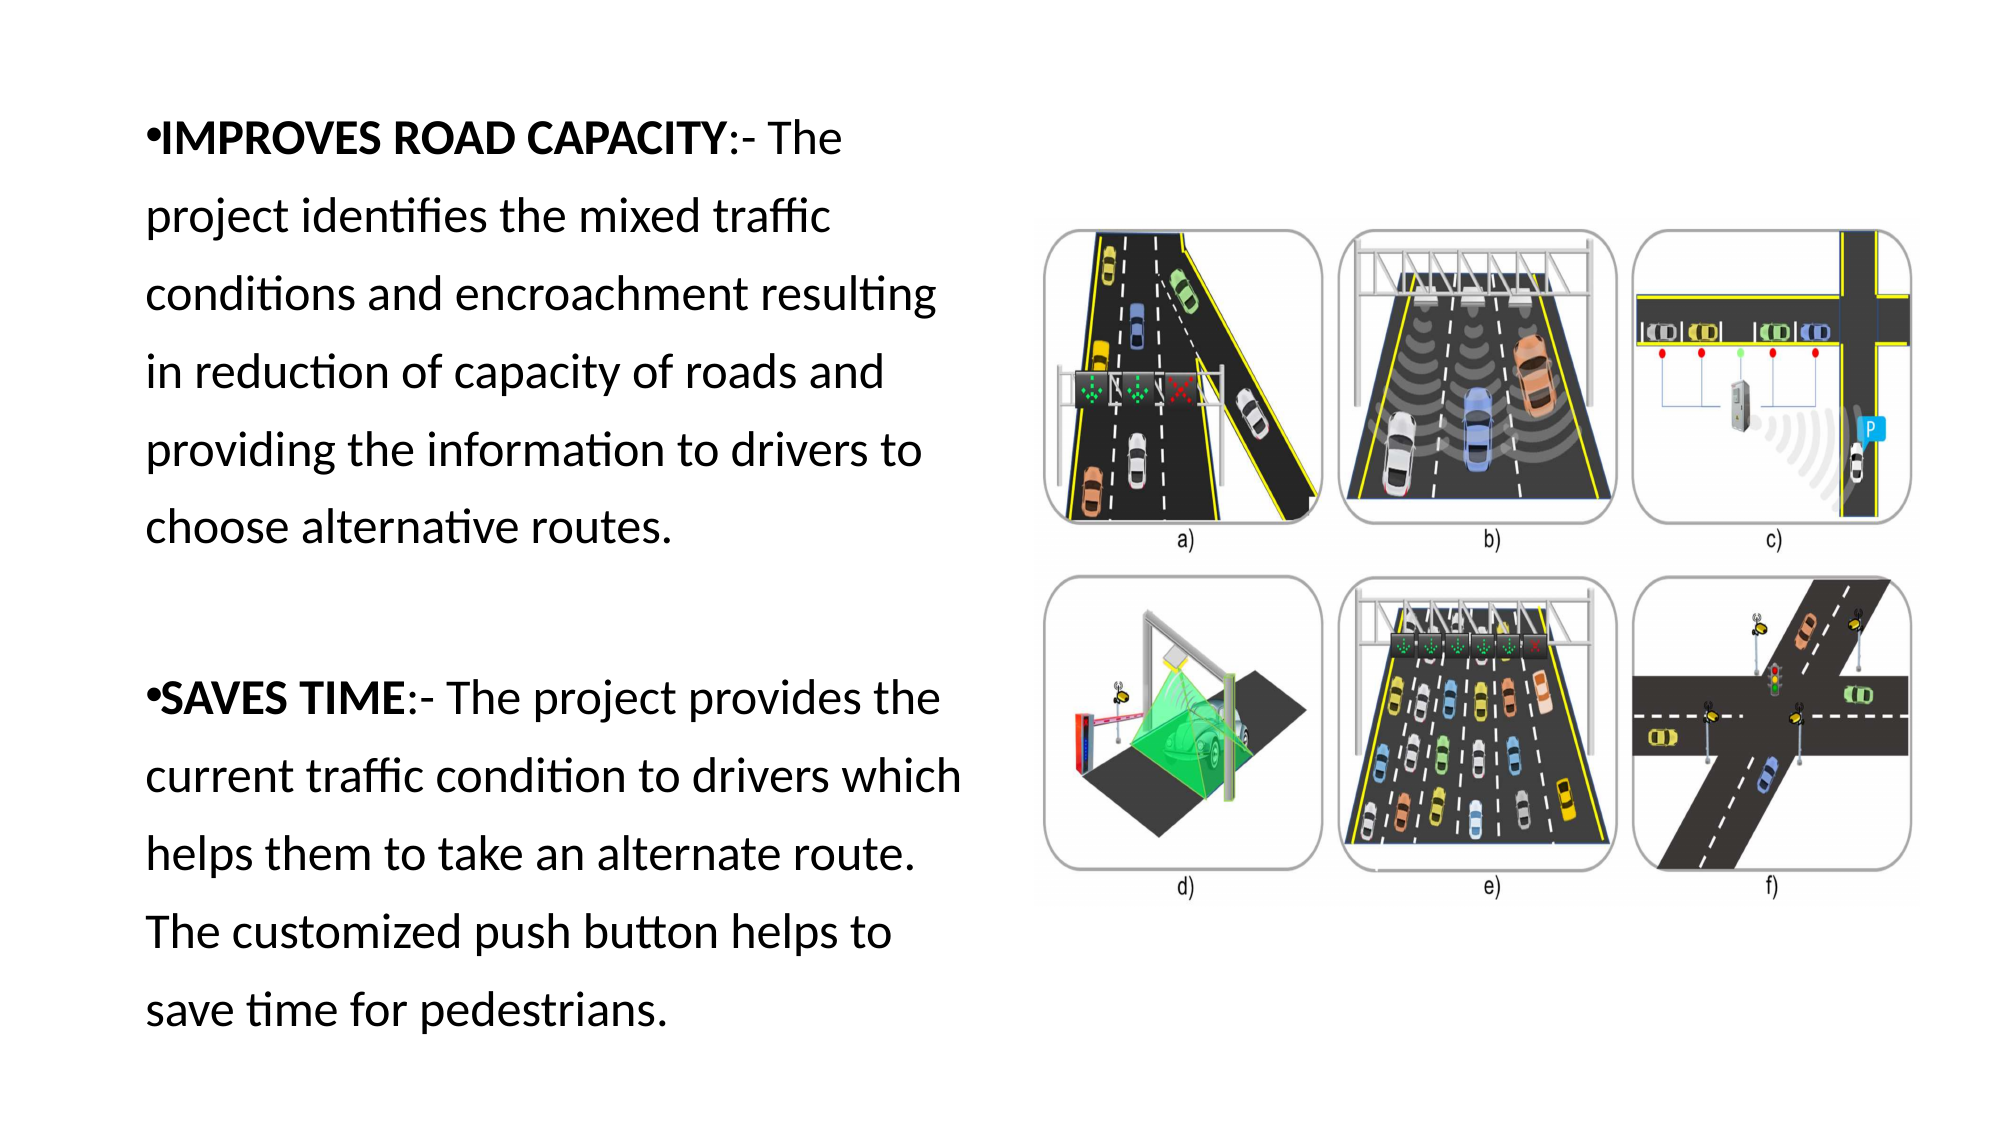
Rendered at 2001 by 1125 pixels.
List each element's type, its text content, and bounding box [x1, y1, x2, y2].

list IMPROVES ROAD CAPACITY:- The project identifies the mixed traffic conditions and encroachment resulting in reduction of capacity of roads and providing the information to drivers to choose alternative routes. SAVES TIME:- The project provides the current traffic condition to drivers which helps them to take an alternate route. The customized push button helps to save time for pedestrians. [130, 78, 988, 1047]
picture [1034, 218, 1920, 907]
